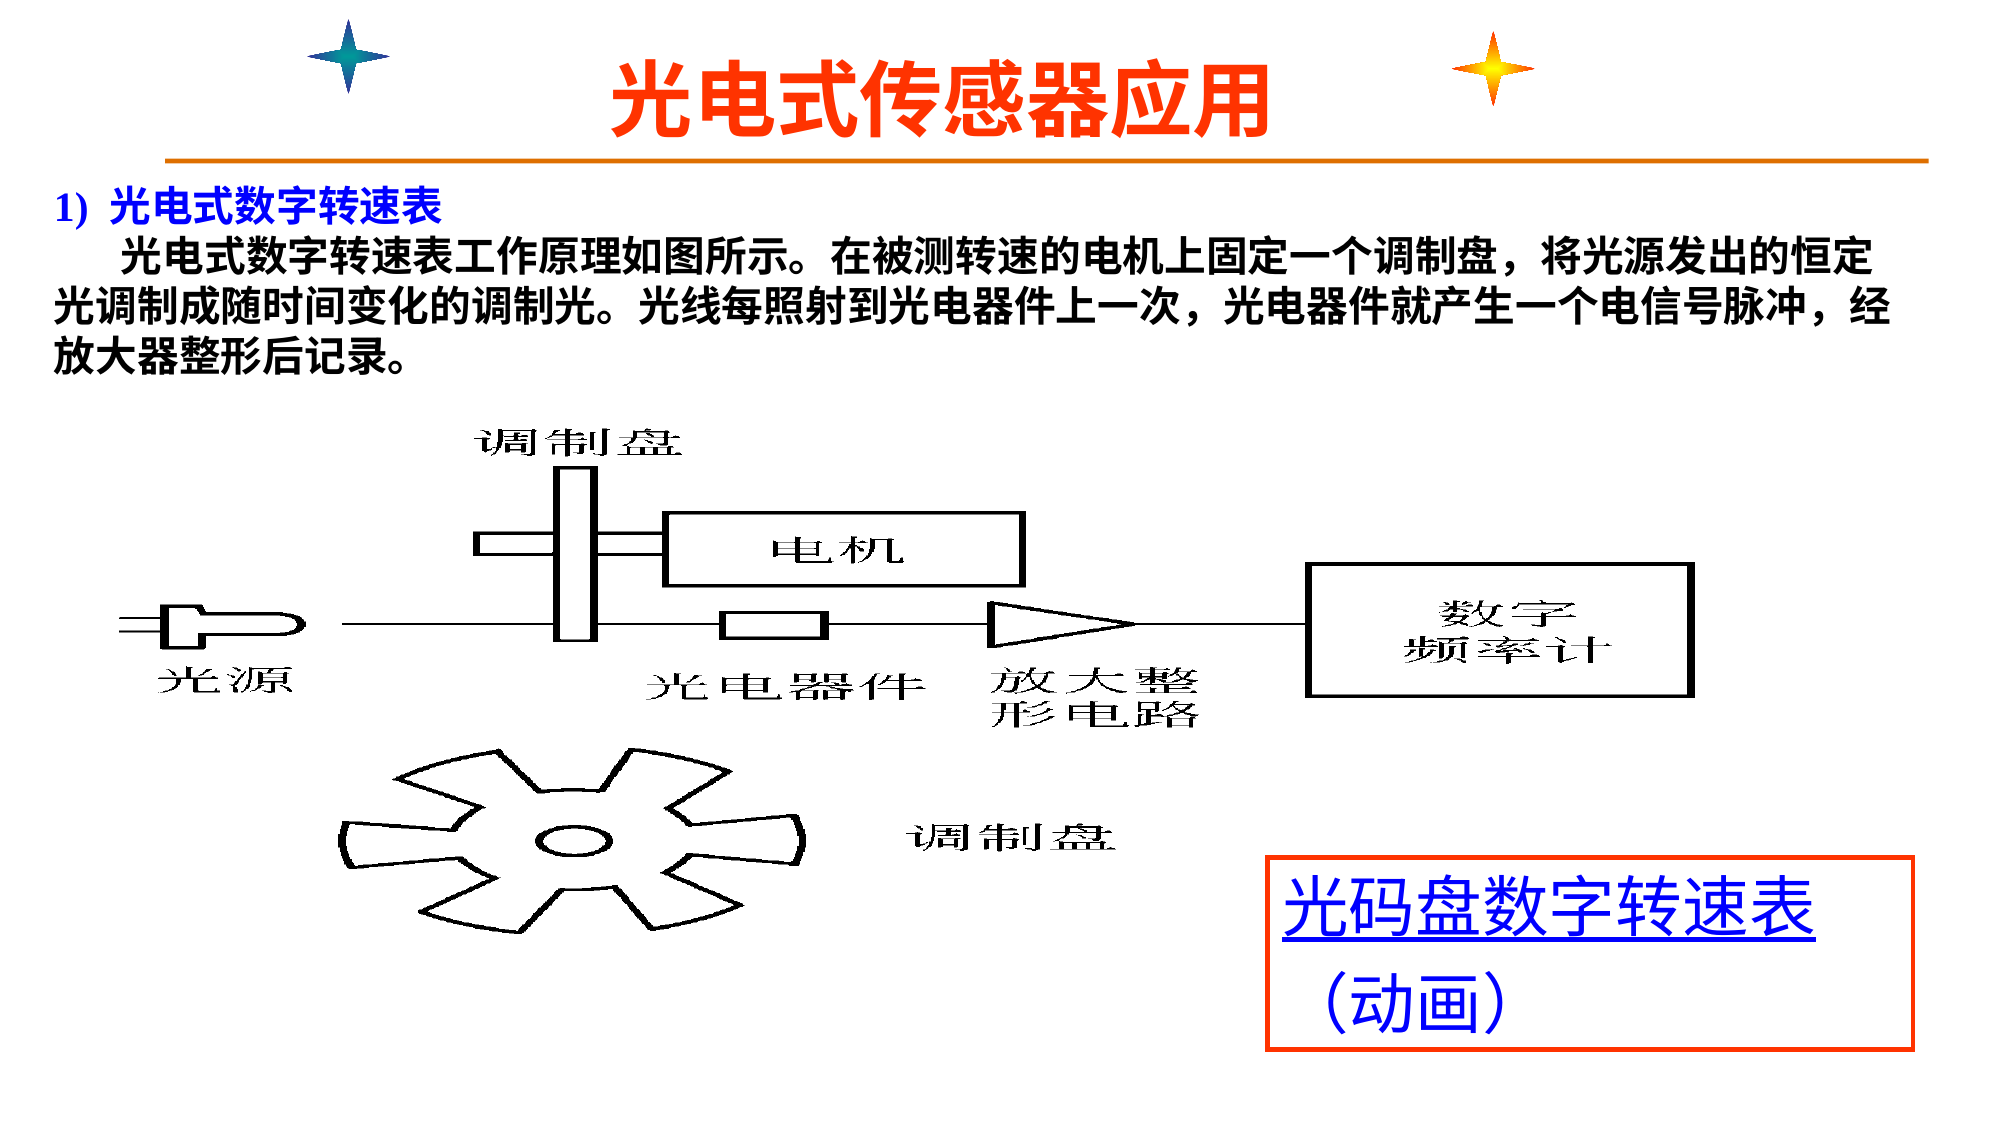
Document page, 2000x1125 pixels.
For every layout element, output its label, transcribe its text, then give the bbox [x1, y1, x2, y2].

picture [70, 420, 1709, 937]
text_box 光码盘数字转速表（动画） [1267, 857, 1913, 1050]
text_box 1) 光电式数字转速表 光电式数字转速表工作原理如图所示。在被测转速的电机上固定一个调制盘，将光源发出的恒定光调制成随时间变化的调制光。光线每照射到光电器件上一次，光电器件就产生一个电信号脉冲，经放大器整形后记录。 [39, 172, 1913, 388]
text_box [306, 18, 391, 94]
text_box 光电式传感器应用 [401, 0, 1504, 155]
text_box [1504, 62, 1536, 75]
